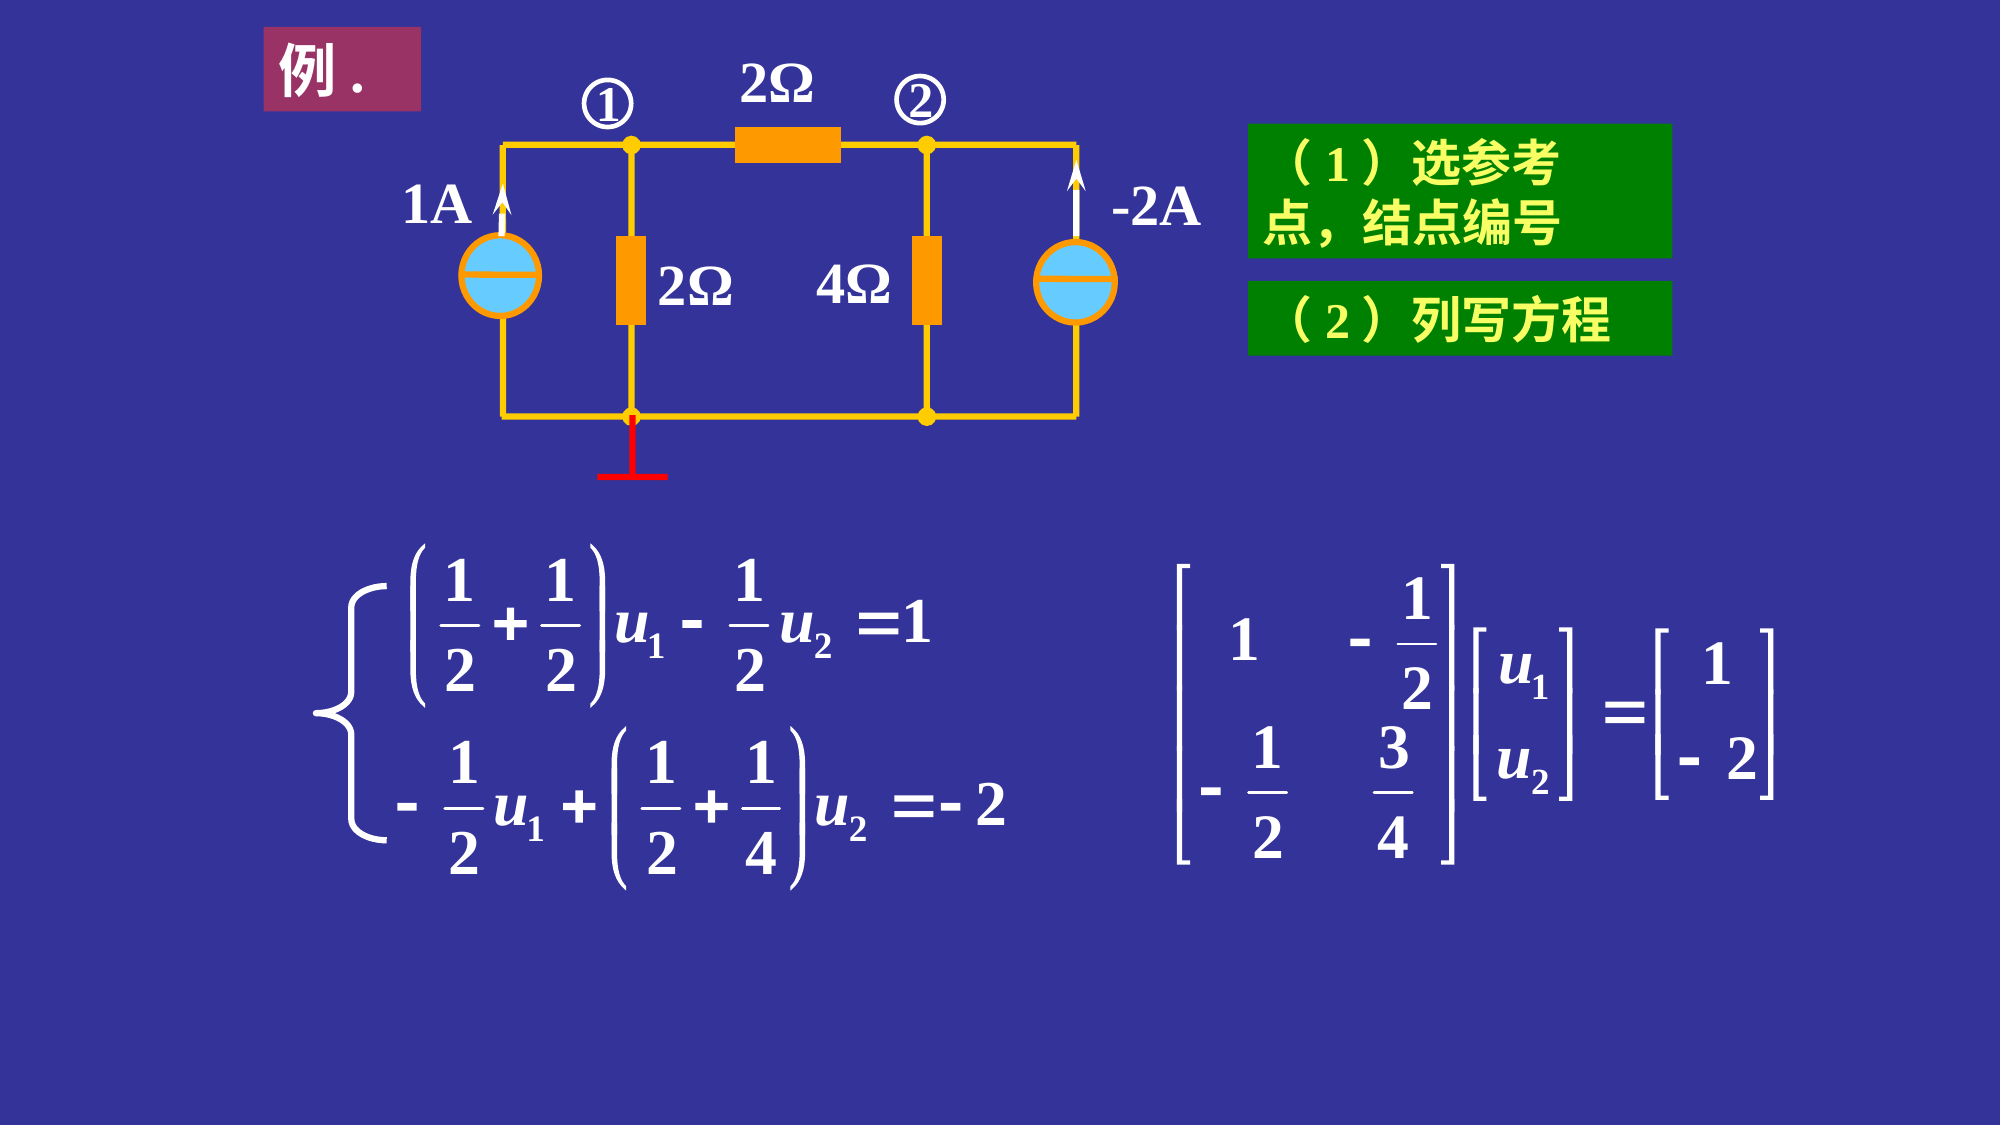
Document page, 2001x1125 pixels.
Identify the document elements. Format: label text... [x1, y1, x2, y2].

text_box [386, 713, 1017, 897]
text_box （1）选参考点，结点编号 [1248, 123, 1673, 259]
text_box [315, 586, 387, 841]
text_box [386, 37, 1229, 478]
text_box （2）列写方程 [1248, 280, 1673, 356]
text_box 例. [263, 26, 422, 112]
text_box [1162, 551, 1793, 876]
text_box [398, 530, 939, 713]
